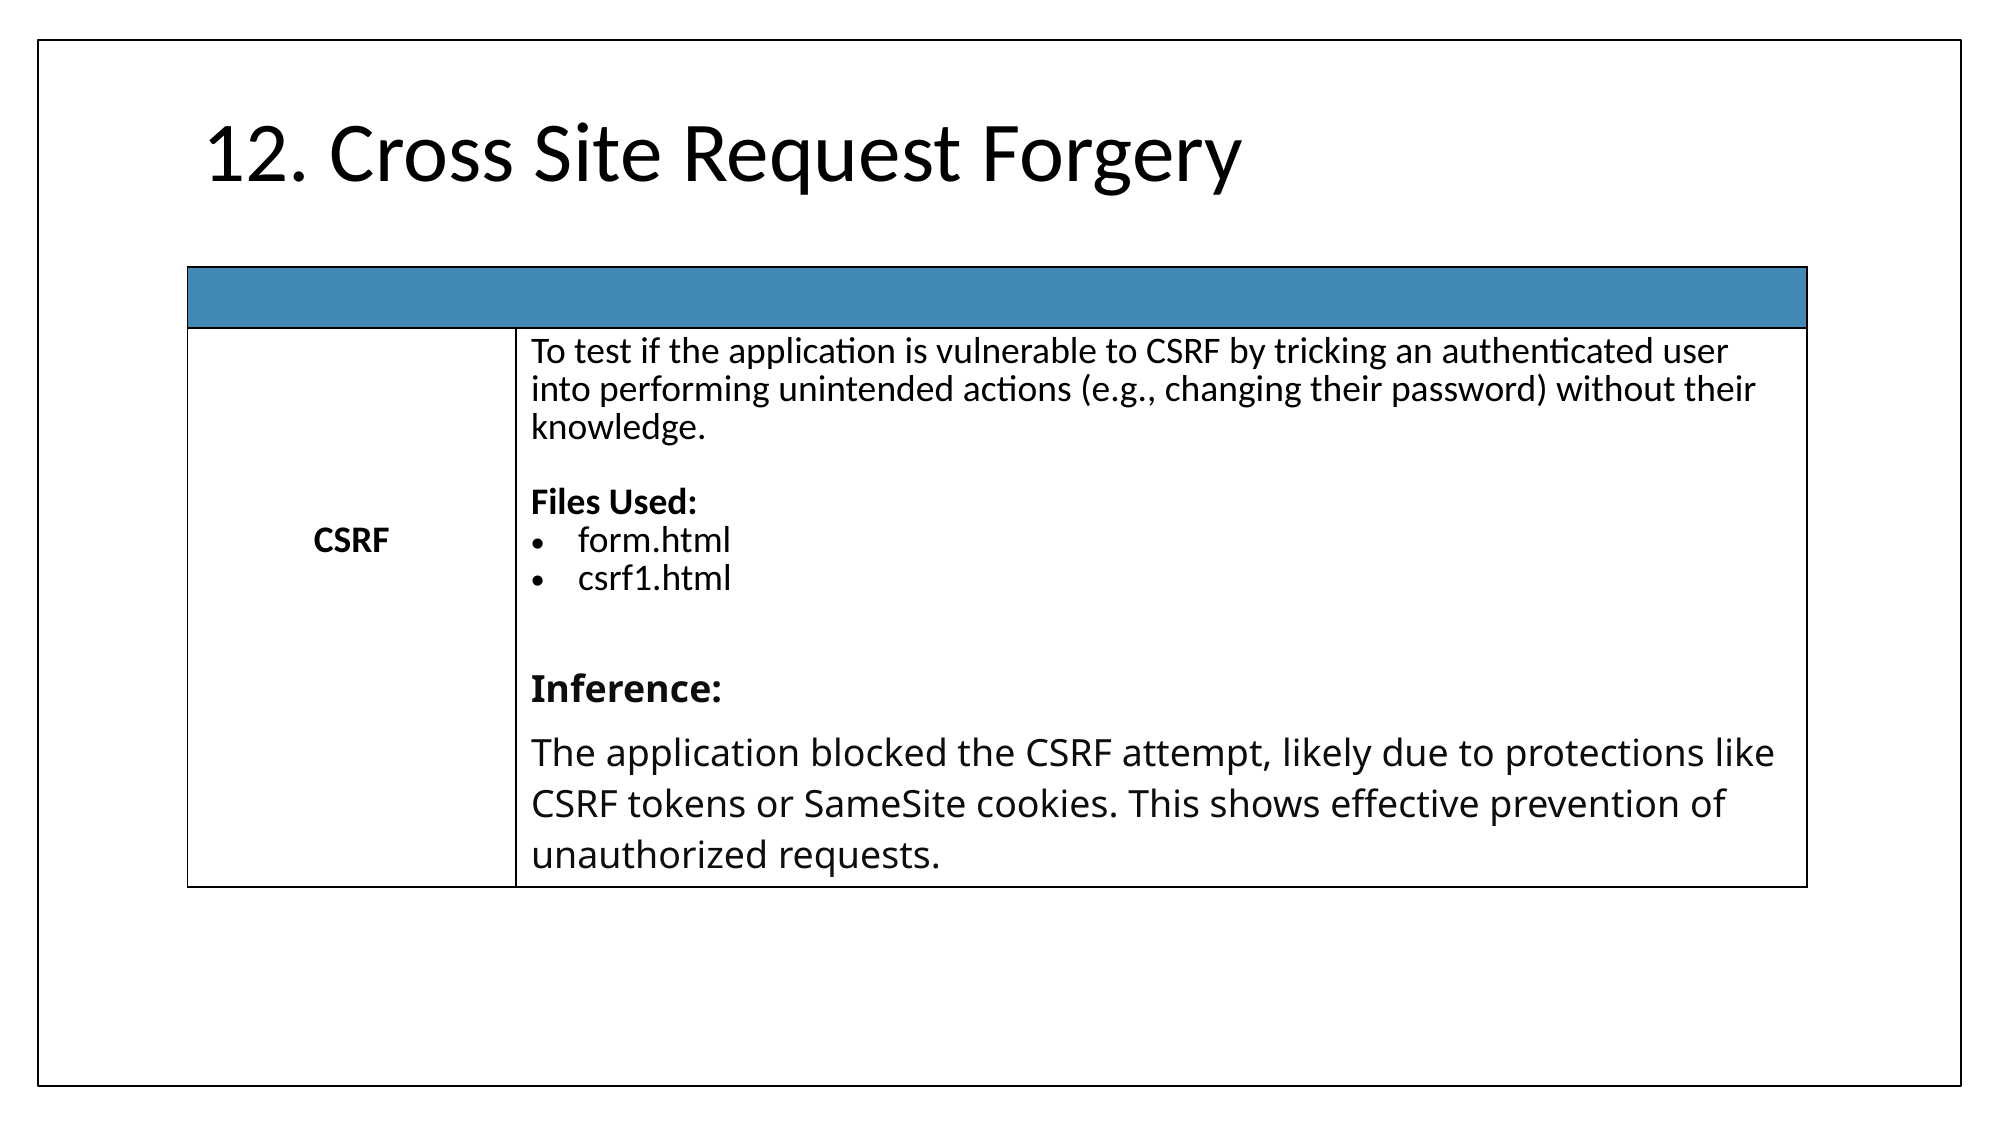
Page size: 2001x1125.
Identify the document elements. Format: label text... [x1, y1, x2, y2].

table_header CSRF [188, 329, 515, 886]
title 12. Cross Site Request Forgery [187, 99, 1808, 208]
table_header To test if the application is vulnerable to CSRF by tricking an authenticated user into performing unintended actions (e.g., changing their password) without their knowledge. Files Used: form.html csrf1.html Inference: The application blocked the CSRF attempt, likely due to protections like CSRF tokens or SameSite cookies. This shows effective prevention of unauthorized requests. [517, 329, 1806, 886]
table_header [188, 268, 1806, 327]
